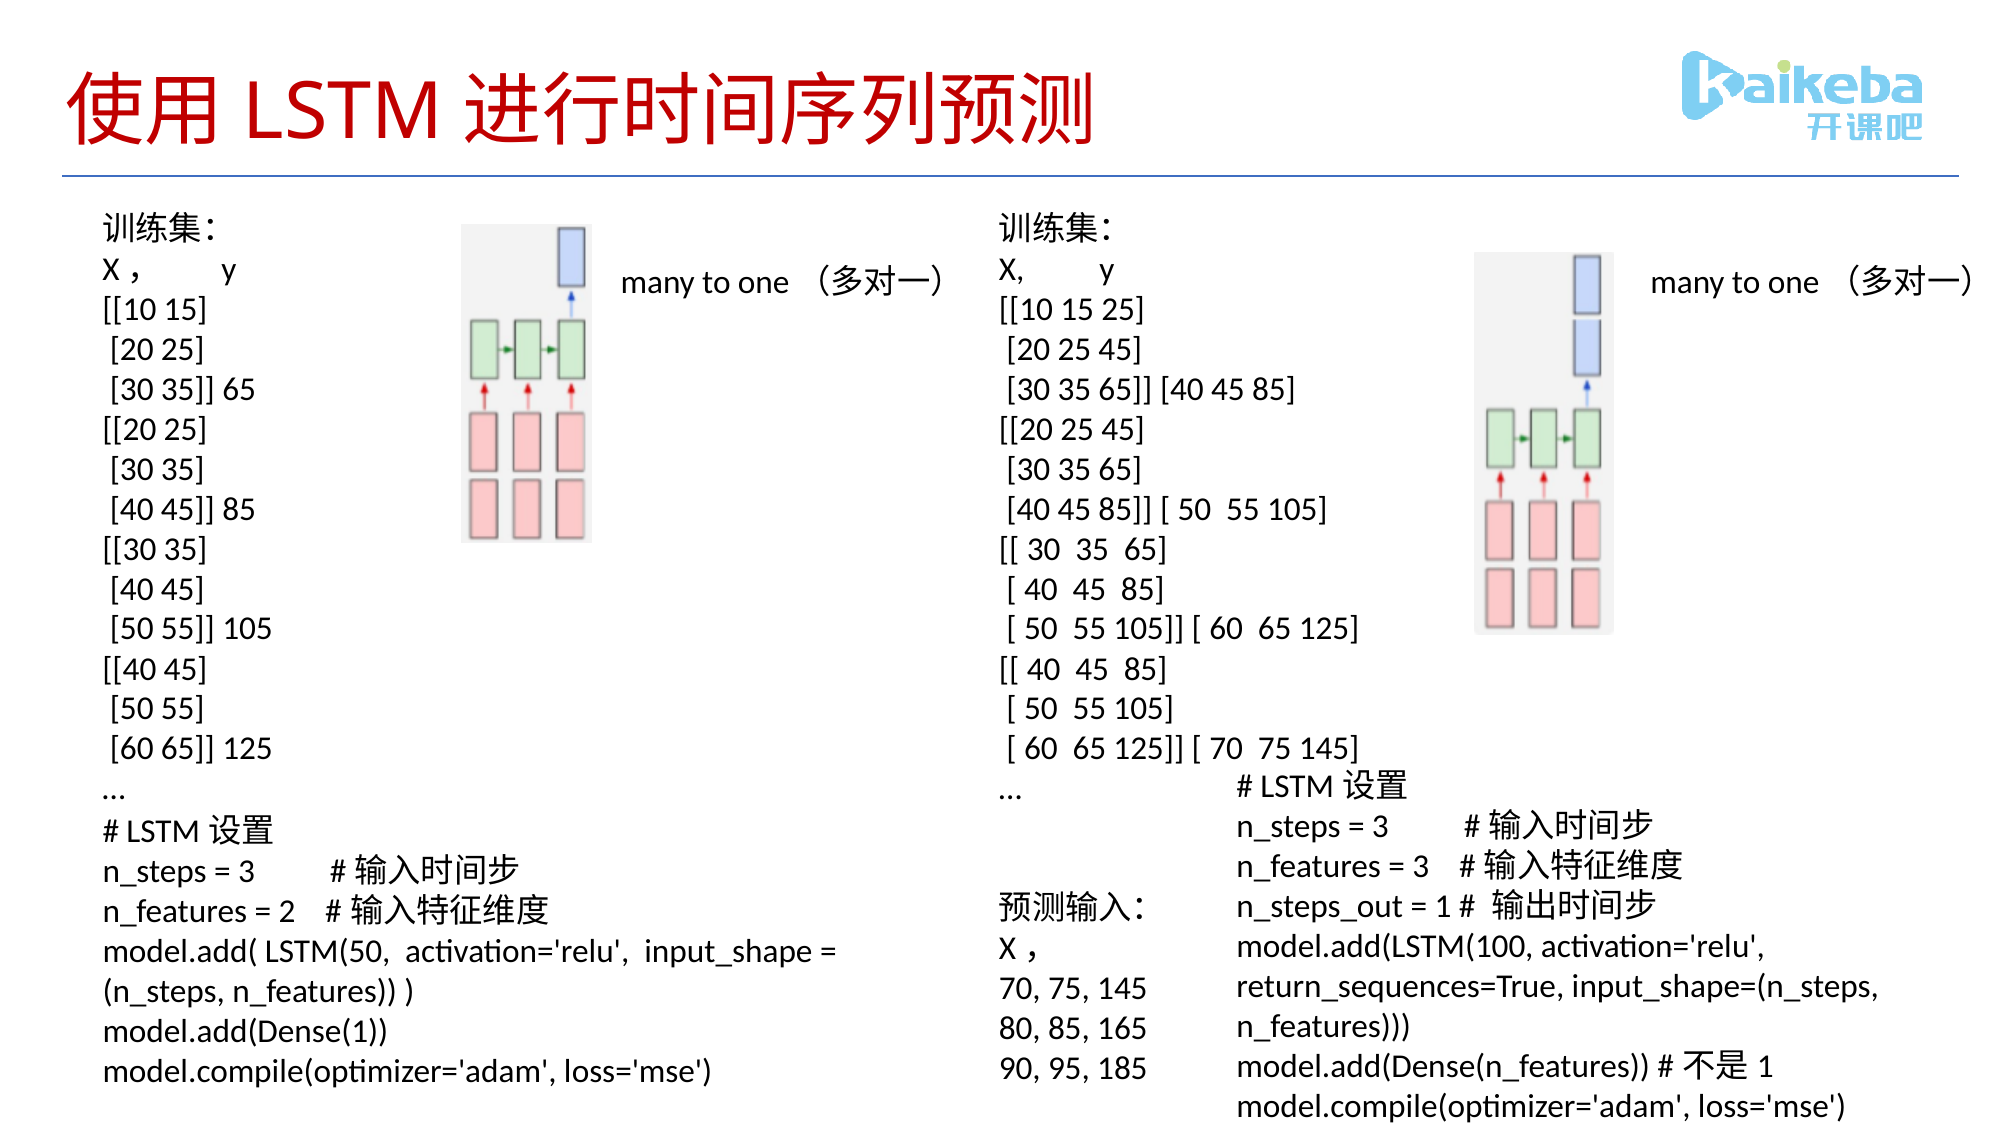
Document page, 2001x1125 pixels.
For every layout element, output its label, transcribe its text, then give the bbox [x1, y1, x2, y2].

text_box 训练集： X, y [[10 15 25] [20 25 45] [30 35 65]] [40 45 85] [[20 25 45] [30 35 65] [40 45 85]] [ 50 55 105] [[ 30 35 65] [ 40 45 85] [ 50 55 105]] [ 60 65 125] [[ 40 45 85] [ 50 55 105] [ 60 65 125]] [ 70 75 145] … 预测输入： X， 70, 75, 145 80, 85, 165 90, 95, 185 [991, 199, 1409, 1125]
text_box many to one（多对一） [613, 252, 991, 348]
table_cell 配件 [1653, 21, 1950, 167]
title 使用LSTM进行时间序列预测 [57, 59, 1728, 167]
picture [461, 224, 592, 543]
text_box 训练集： X， y [[10 15] [20 25] [30 35]] 65 [[20 25] [30 35] [40 45]] 85 [[30 35] [40 45] [50 55]] 105 [[40 45] [50 55] [60 65]] 125 … [94, 199, 512, 801]
text_box # LSTM设置 n_steps = 3 #输入时间步 n_features = 2 #输入特征维度 model.add( LSTM(50, activation='relu', input_shape = (n_steps, n_features)) ) model.add(Dense(1)) model.compile(optimizer='adam', loss='mse') [94, 801, 851, 1125]
text_box many to one（多对一） [1642, 252, 2000, 348]
text_box # LSTM设置 n_steps = 3 #输入时间步 n_features = 3 #输入特征维度 n_steps_out = 1 # 输出时间步 model.add(LSTM(100, activation='relu', return_sequences=True, input_shape=(n_steps, n_features))) model.add(Dense(n_features)) #不是1 model.compile(optimizer='adam', loss='mse') [1228, 757, 1985, 1125]
picture [1473, 252, 1614, 635]
